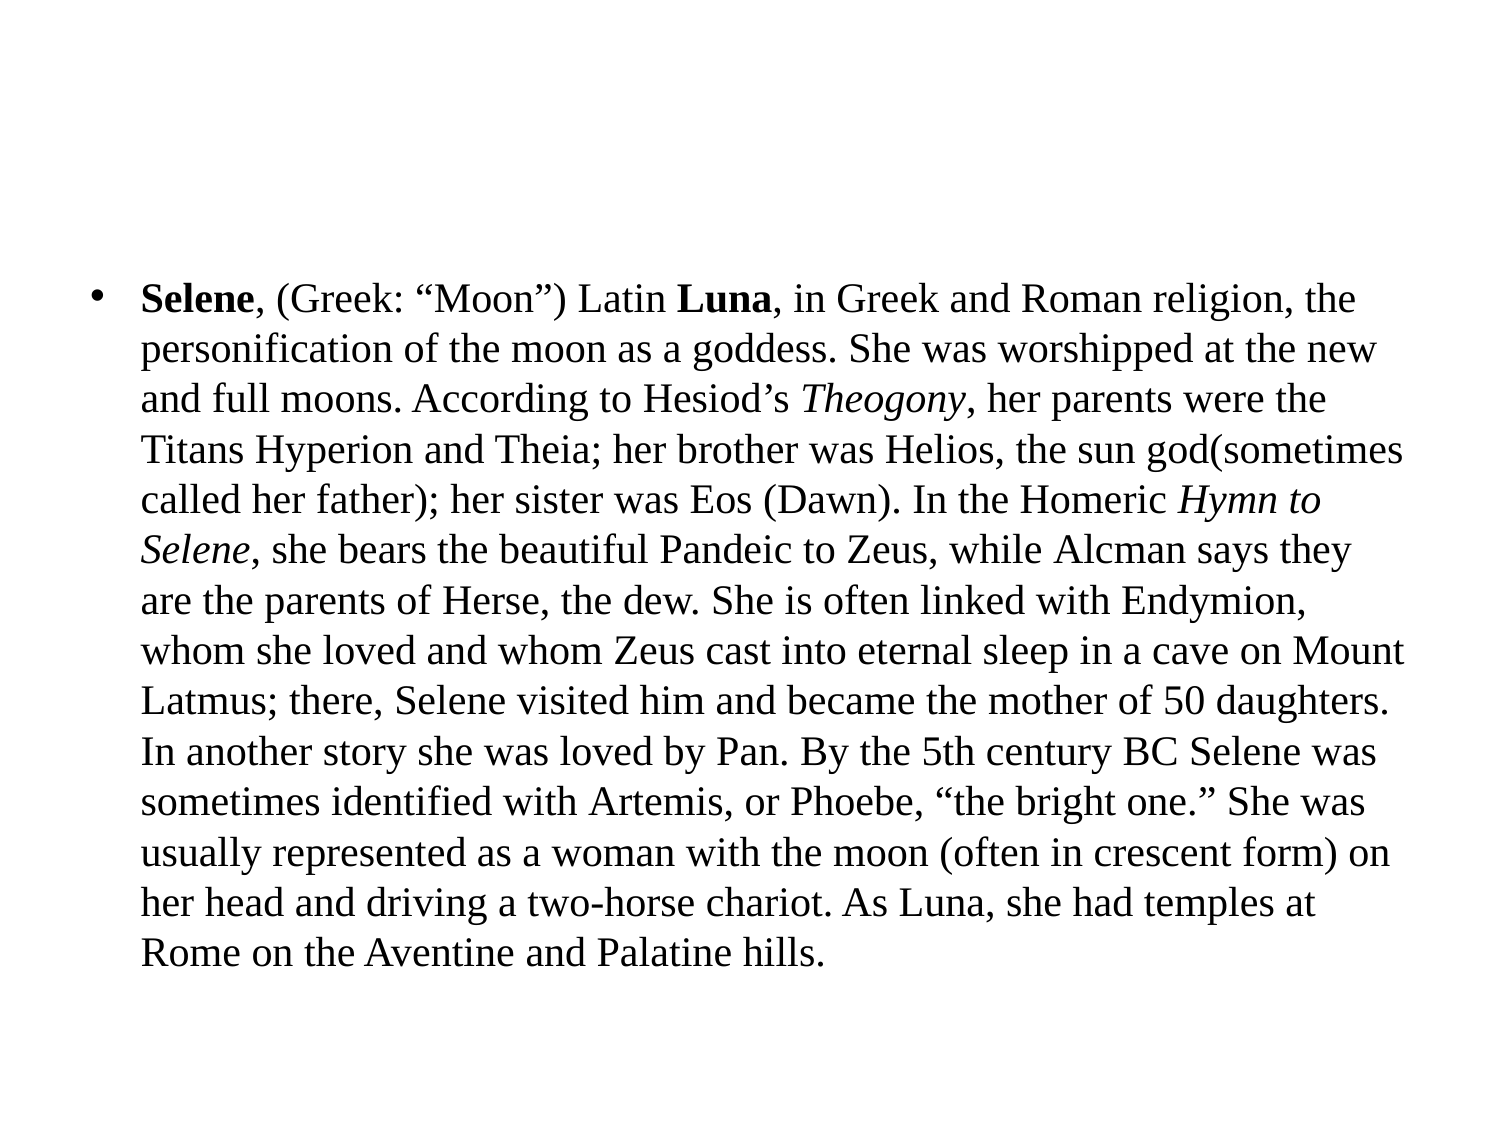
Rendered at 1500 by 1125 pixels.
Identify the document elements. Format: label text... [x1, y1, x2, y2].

list Selene, (Greek: “Moon”) Latin Luna, in Greek and Roman religion, the personification of the moon as a goddess. She was worshipped at the new and full moons. According to Hesiod’s Theogony, her parents were the Titans Hyperion and Theia; her brother was Helios, the sun god(sometimes called her father); her sister was Eos (Dawn). In the Homeric Hymn to Selene, she bears the beautiful Pandeic to Zeus, while Alcman says they are the parents of Herse, the dew. She is often linked with Endymion, whom she loved and whom Zeus cast into eternal sleep in a cave on Mount Latmus; there, Selene visited him and became the mother of 50 daughters. In another story she was loved by Pan. By the 5th century BC Selene was sometimes identified with Artemis, or Phoebe, “the bright one.” She was usually represented as a woman with the moon (often in crescent form) on her head and driving a two-horse chariot. As Luna, she had temples at Rome on the Aventine and Palatine hills. [75, 262, 1425, 1005]
